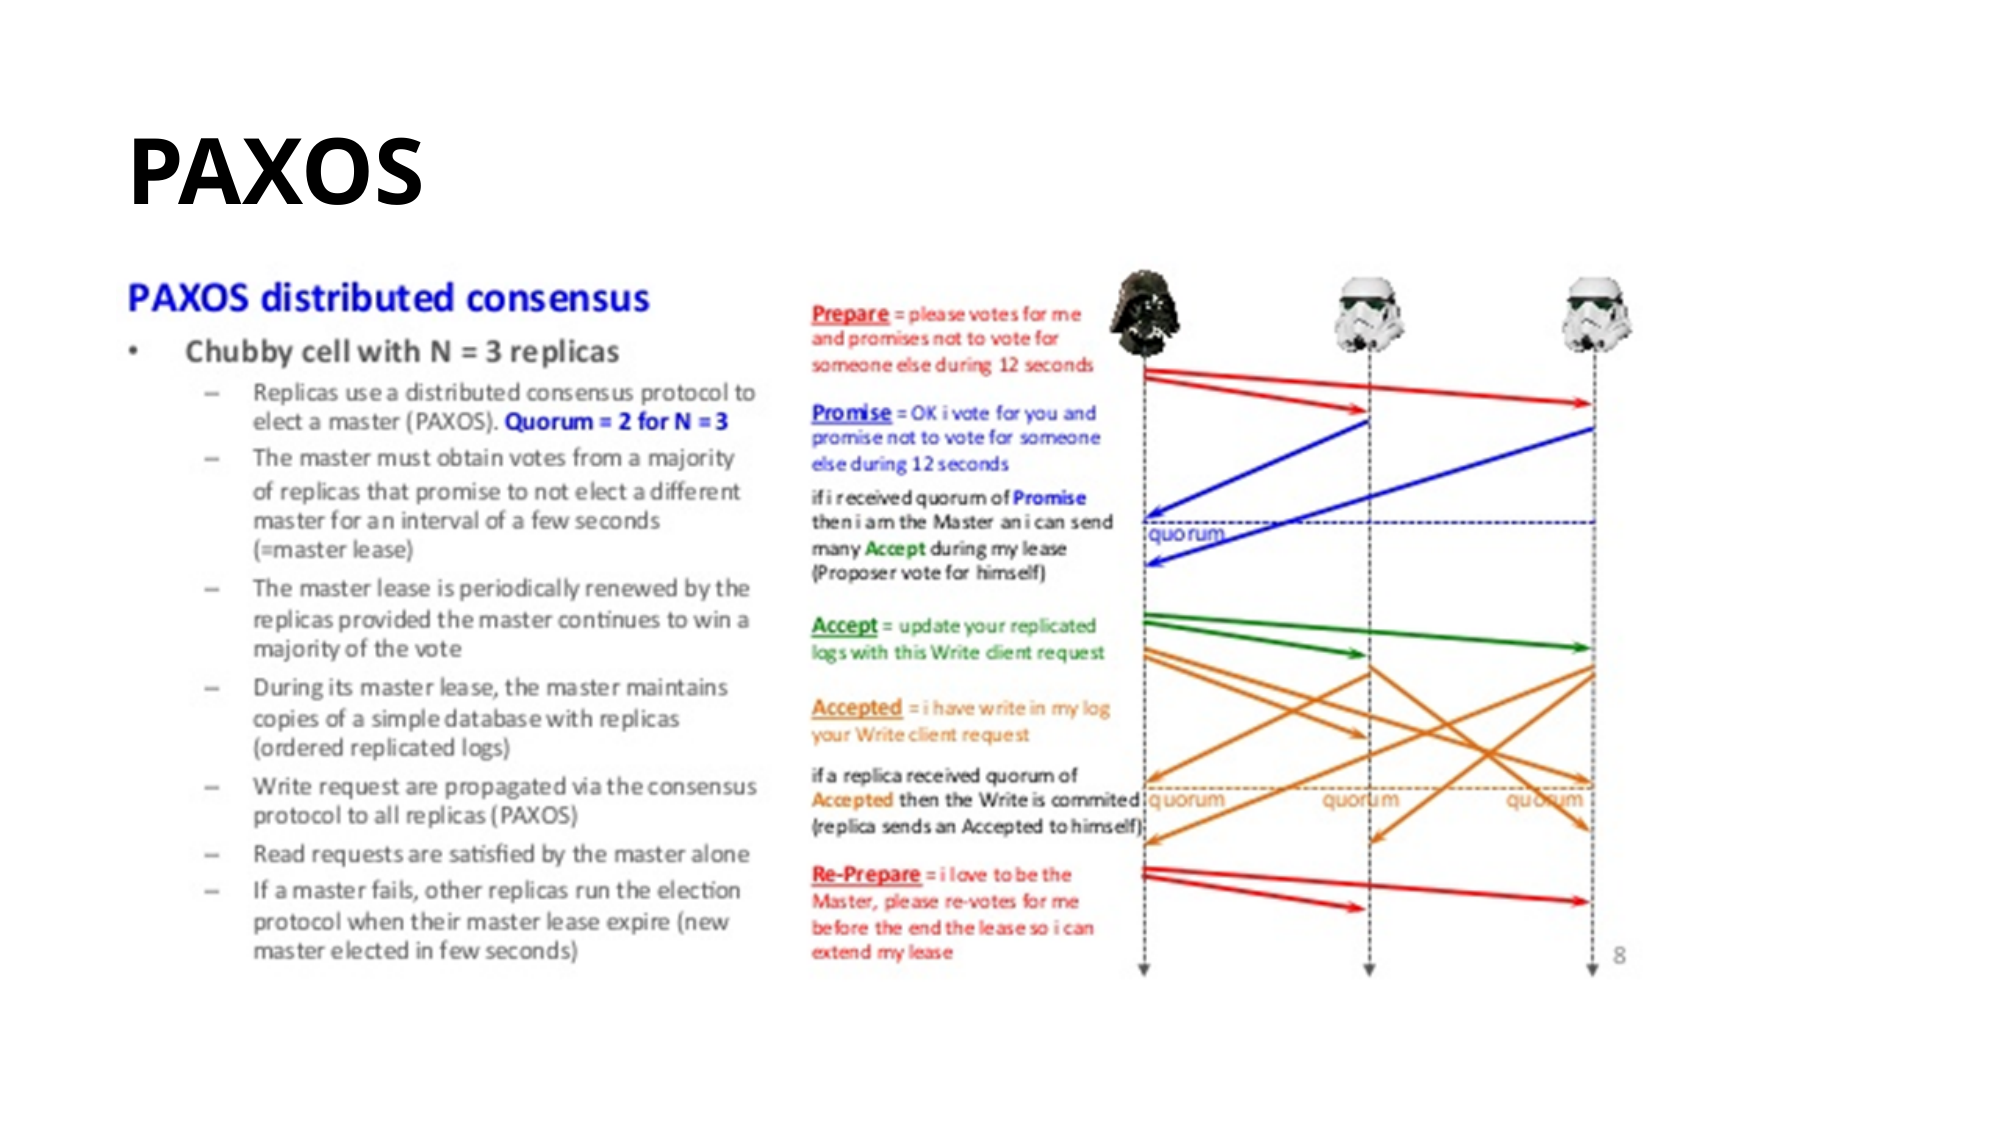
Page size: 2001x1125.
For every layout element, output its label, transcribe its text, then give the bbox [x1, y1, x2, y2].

picture [116, 256, 1660, 1025]
title PAXOS [111, 99, 1665, 250]
